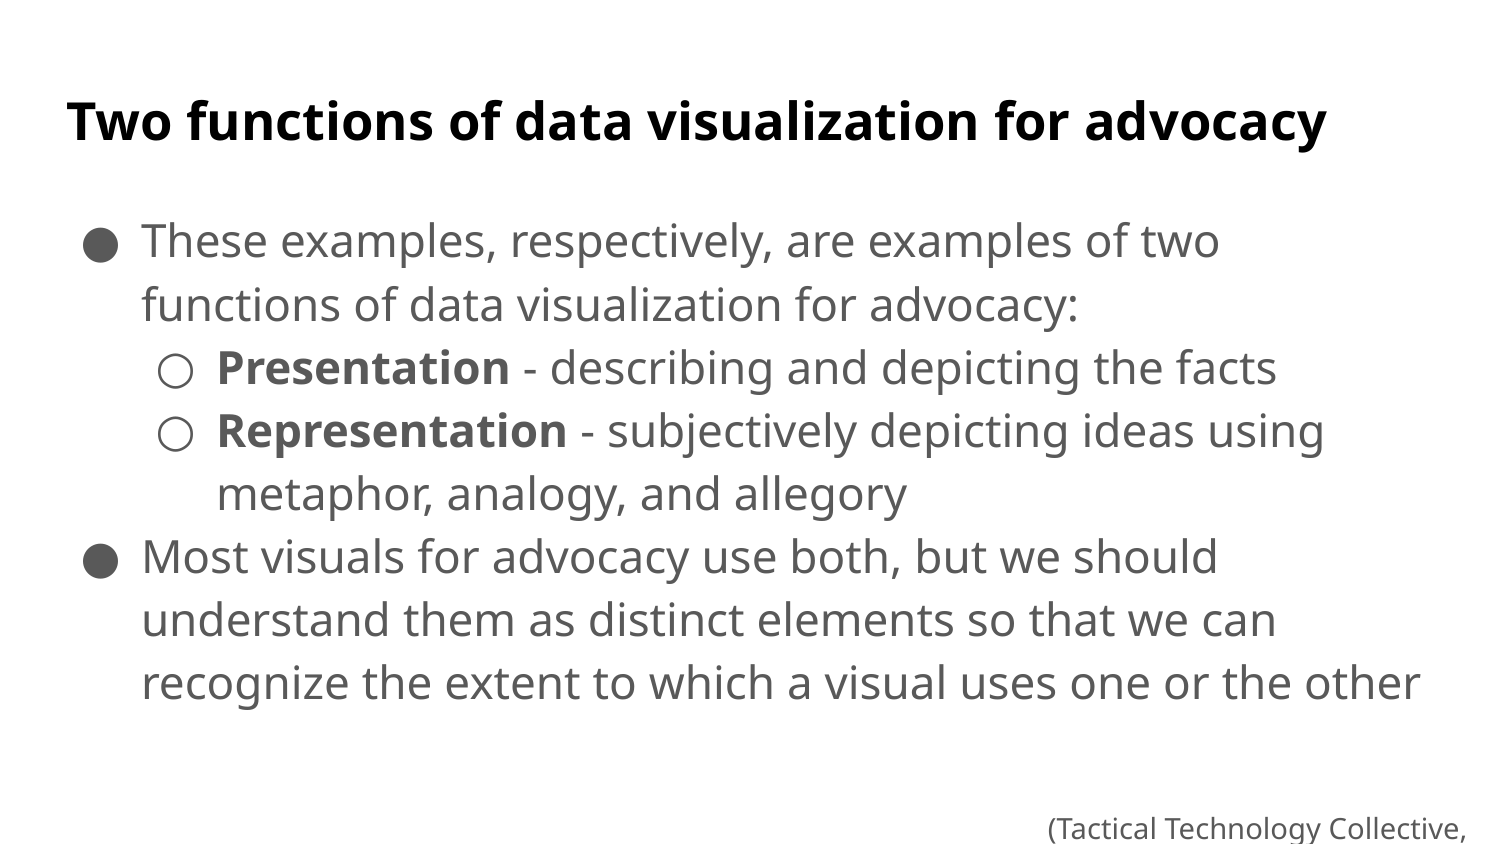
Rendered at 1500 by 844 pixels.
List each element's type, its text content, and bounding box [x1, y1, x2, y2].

text_box (Tactical Technology Collective, 2013) [1032, 778, 1500, 844]
list These examples, respectively, are examples of two functions of data visualization for advocacy: Presentation - describing and depicting the facts Representation - subjectively depicting ideas using metaphor, analogy, and allegory Most visuals for advocacy use both, but we should understand them as distinct elements so that we can recognize the extent to which a visual uses one or the other [51, 189, 1449, 823]
title Two functions of data visualization for advocacy [51, 72, 1449, 167]
